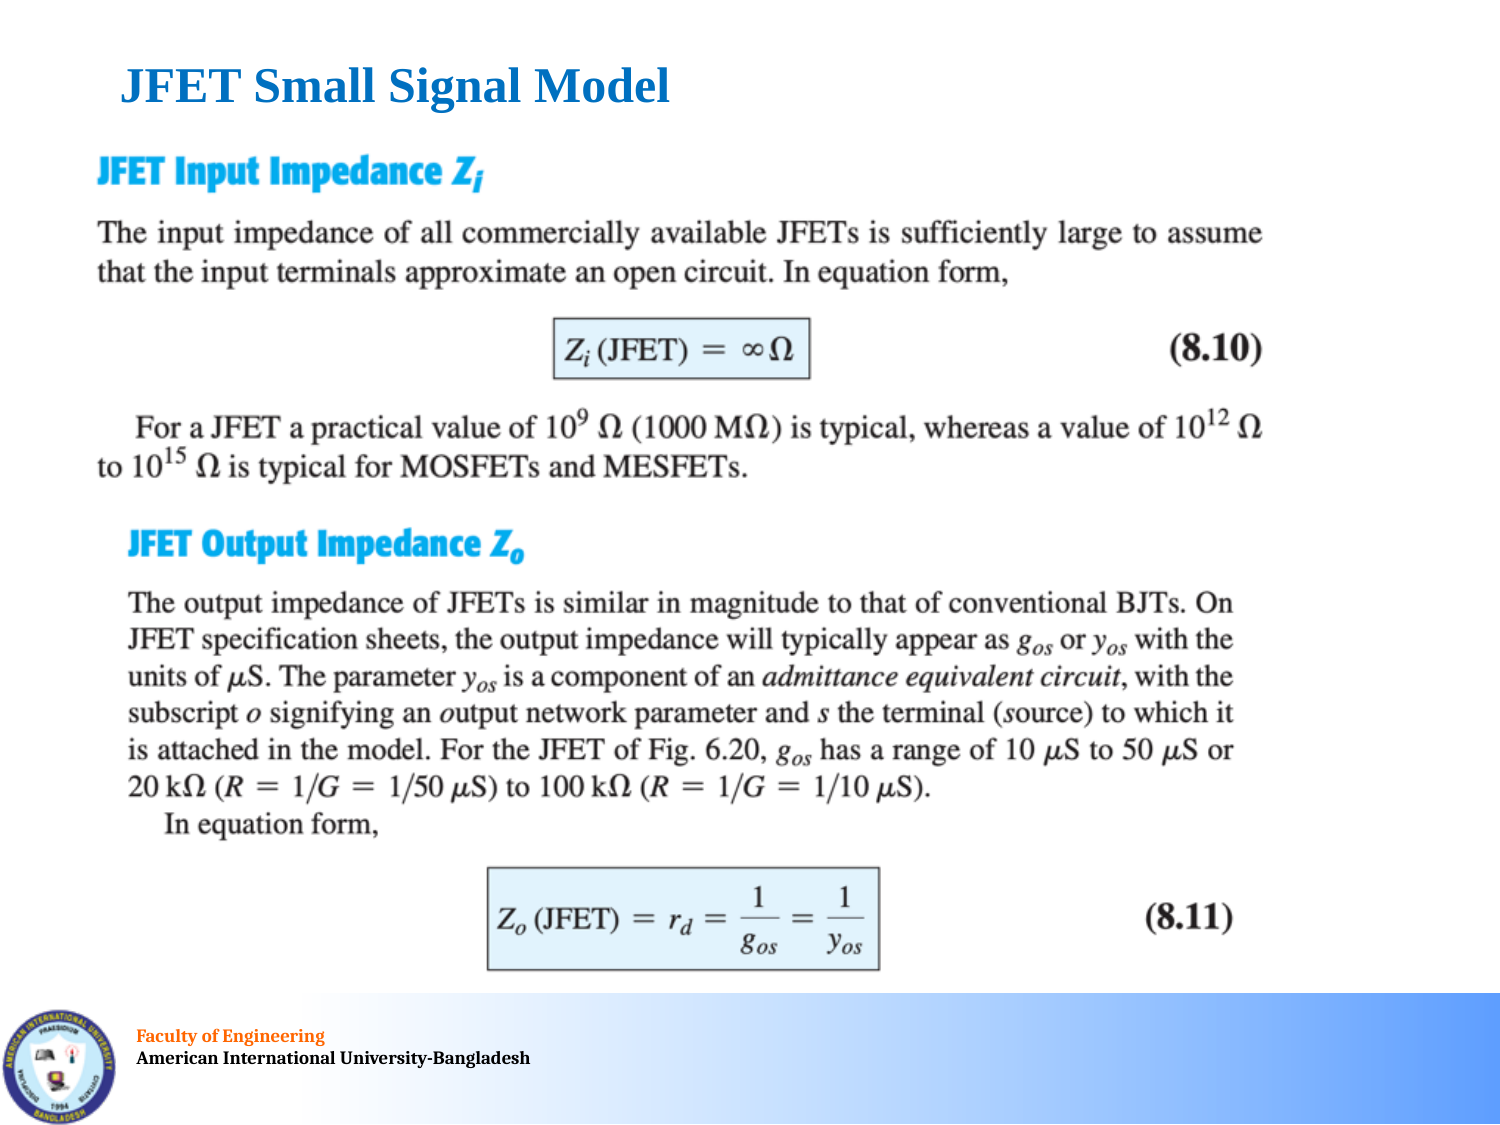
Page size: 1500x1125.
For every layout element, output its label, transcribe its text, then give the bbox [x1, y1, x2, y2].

picture [101, 520, 1266, 987]
picture [70, 138, 1297, 503]
text_box JFET Small Signal Model [104, 44, 686, 120]
picture [0, 1007, 119, 1125]
